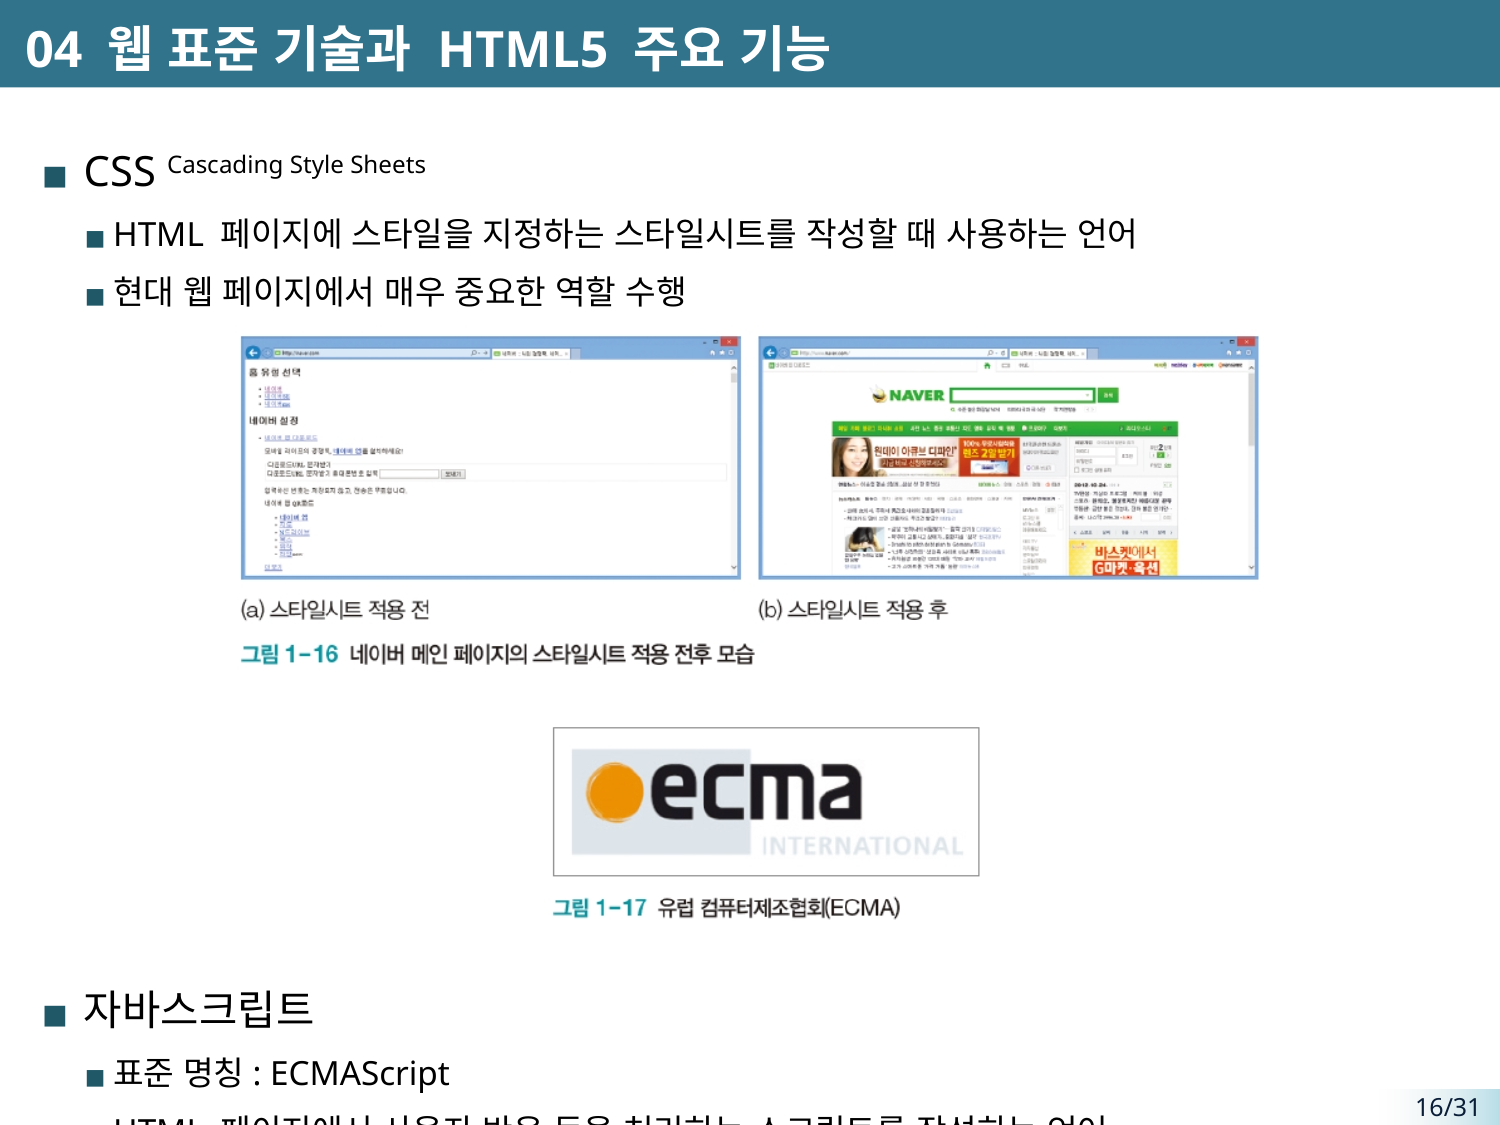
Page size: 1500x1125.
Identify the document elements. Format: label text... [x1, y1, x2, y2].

list CSS Cascading Style Sheets HTML 페이지에 스타일을 지정하는 스타일시트를 작성할 때 사용하는 언어 현대 웹 페이지에서 매우 중요한 역할 수행 자바스크립트 표준 명칭: ECMAScript HTML 페이지에서 사용자 반응 등을 처리하는 스크립트를 작성하는 언어 클라이언트 웹 개발을 하기 위해 만들었지만, 현대에는 서버는 물론 로봇 개발에도 사용 [10, 126, 1481, 1057]
title 04 웹 표준 기술과 HTML5 주요 기능 [10, 8, 1288, 87]
picture [542, 714, 987, 921]
picture [228, 325, 1272, 670]
